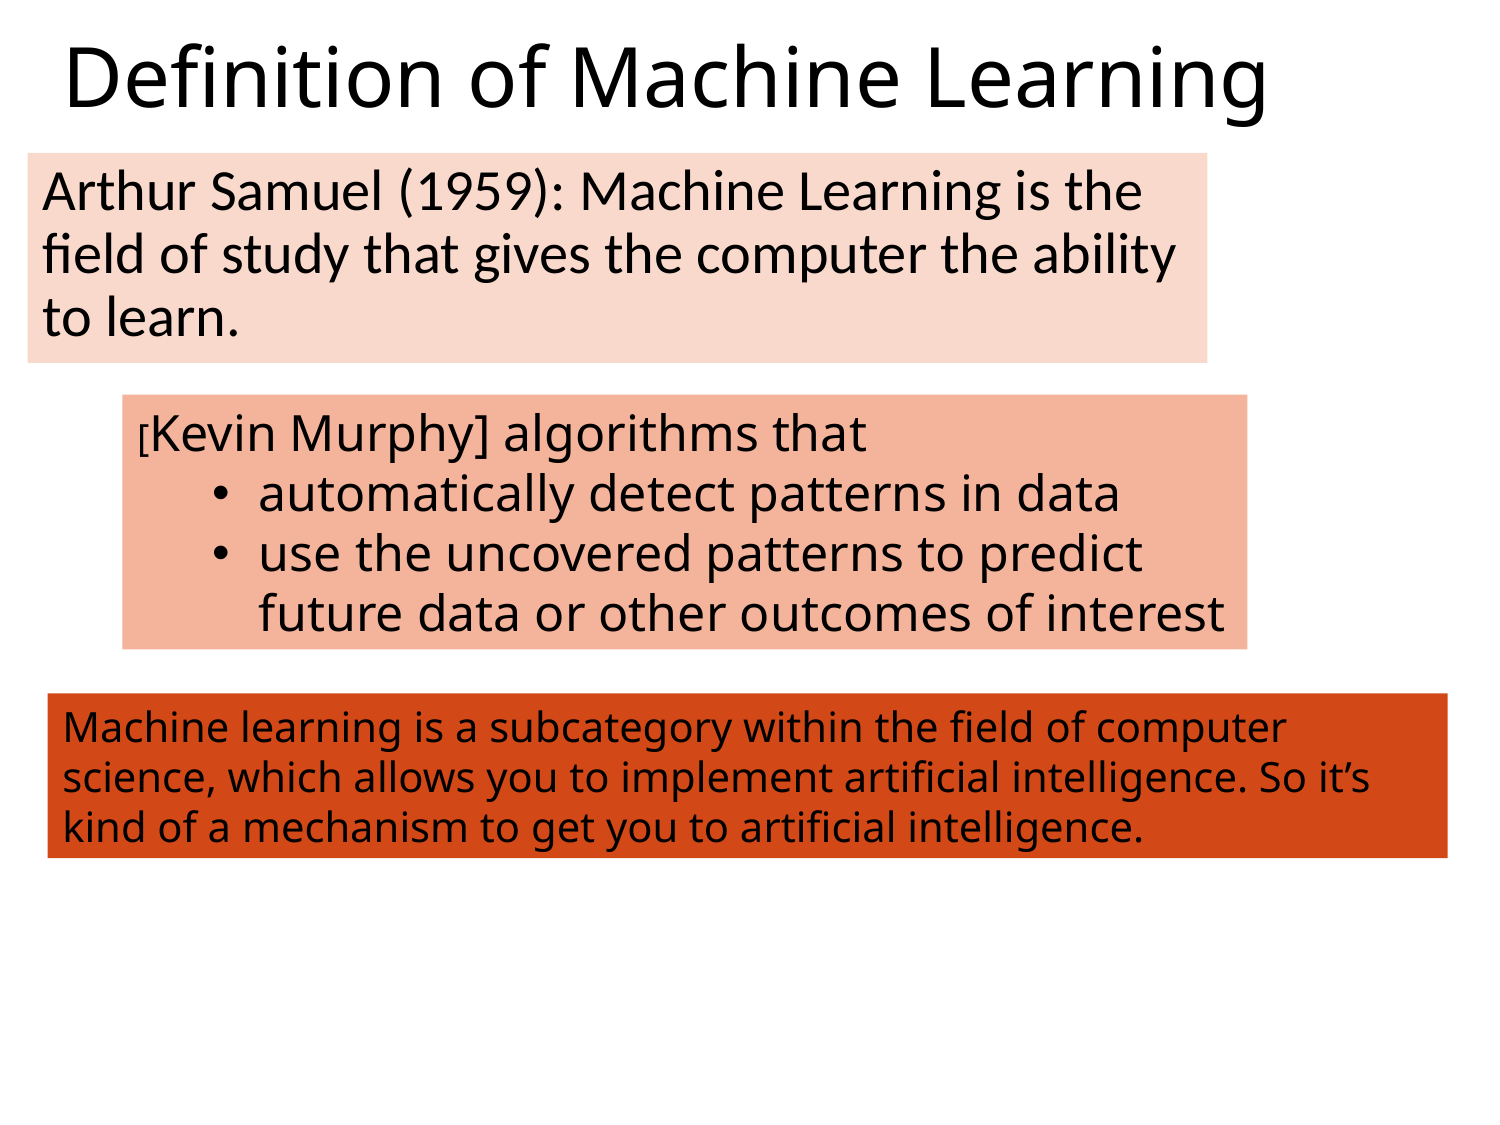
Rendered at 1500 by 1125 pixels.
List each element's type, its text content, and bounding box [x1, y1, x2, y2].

text_box [Kevin Murphy] algorithms that automatically detect patterns in data use the uncovered patterns to predict future data or other outcomes of interest [122, 394, 1248, 650]
title Definition of Machine Learning [47, 0, 1453, 161]
text_box Arthur Samuel (1959): Machine Learning is the field of study that gives the computer the ability to learn. [27, 152, 1208, 363]
text_box Machine learning is a subcategory within the field of computer science, which allows you to implement artificial intelligence. So it’s kind of a mechanism to get you to artificial intelligence. [47, 693, 1448, 859]
